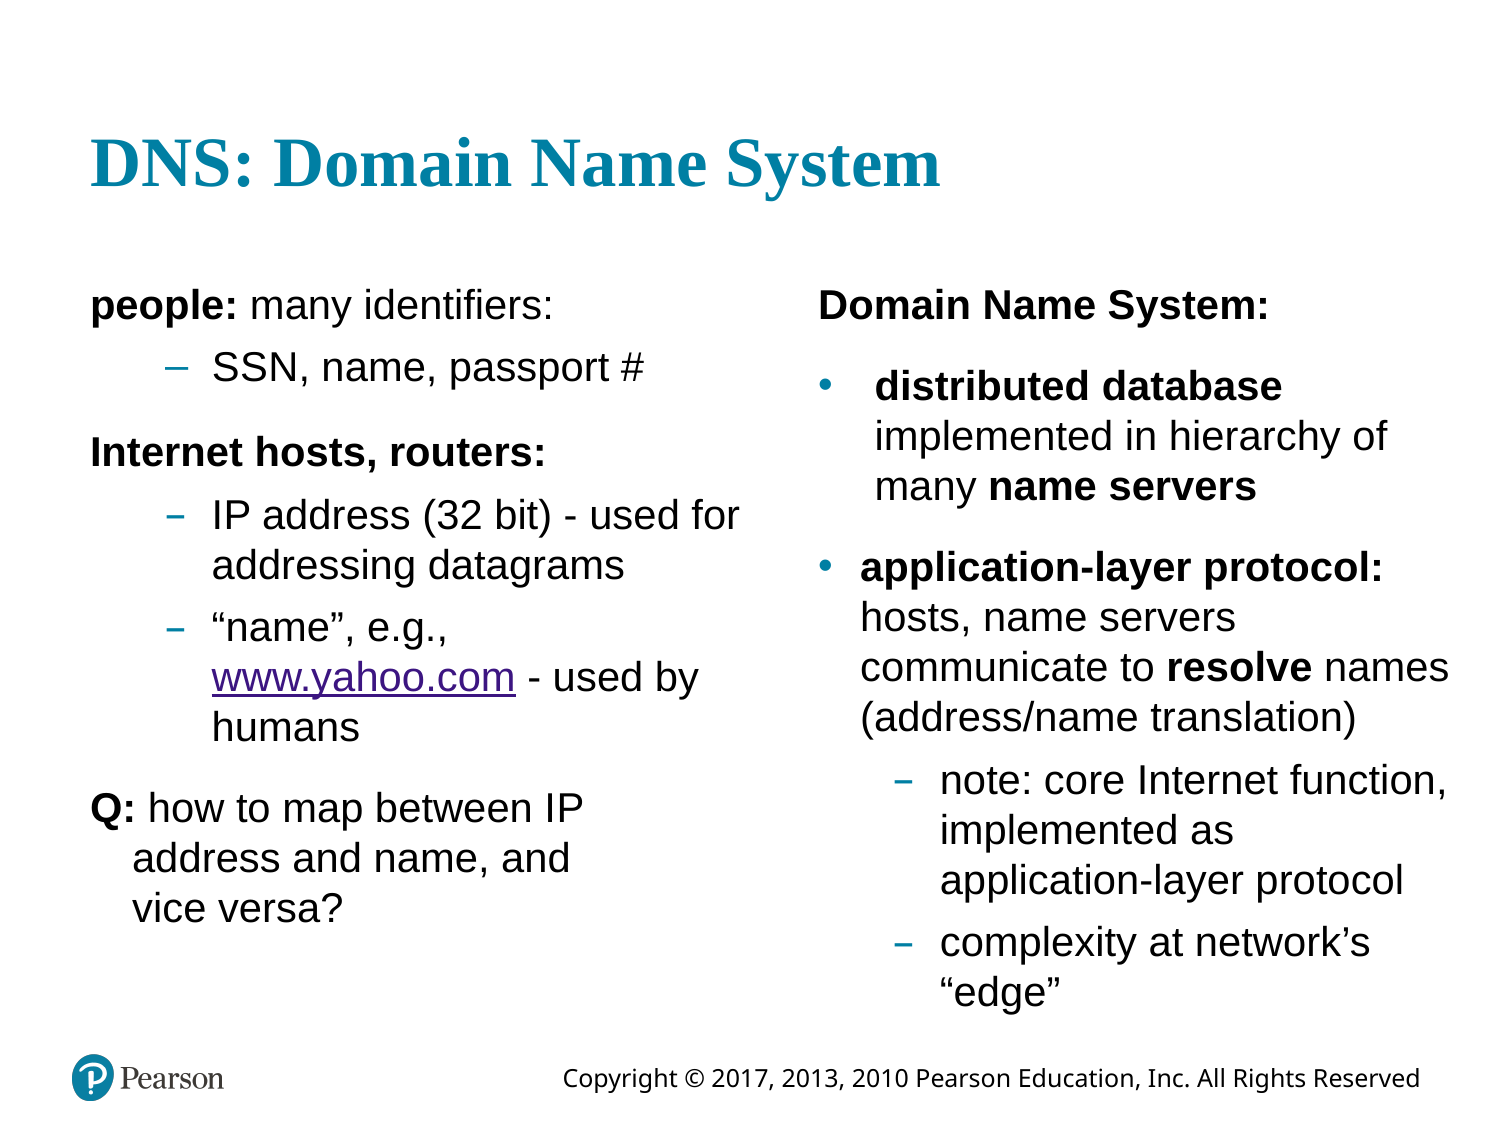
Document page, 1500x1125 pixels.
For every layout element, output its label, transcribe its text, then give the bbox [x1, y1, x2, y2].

list Internet hosts, routers: I P address (32 bit) - used for addressing datagrams “name”, e.g., www.yahoo.com - used by humans [75, 409, 760, 750]
picture [72, 1087, 83, 1101]
picture [72, 1054, 88, 1070]
list people: many identifiers: S S N, name, passport # [75, 262, 760, 403]
list Domain Name System: distributed database implemented in hierarchy of many name servers application-layer protocol: hosts, name servers communicate to resolve names (address/name translation) note: core Internet function, implemented as application-layer protocol complexity at network’s “edge” [803, 262, 1469, 1038]
list Q: how to map between I P address and name, and vice versa? [75, 766, 671, 927]
picture [80, 1063, 106, 1088]
picture [98, 1054, 224, 1101]
title D N S: Domain Name System [75, 35, 1425, 216]
